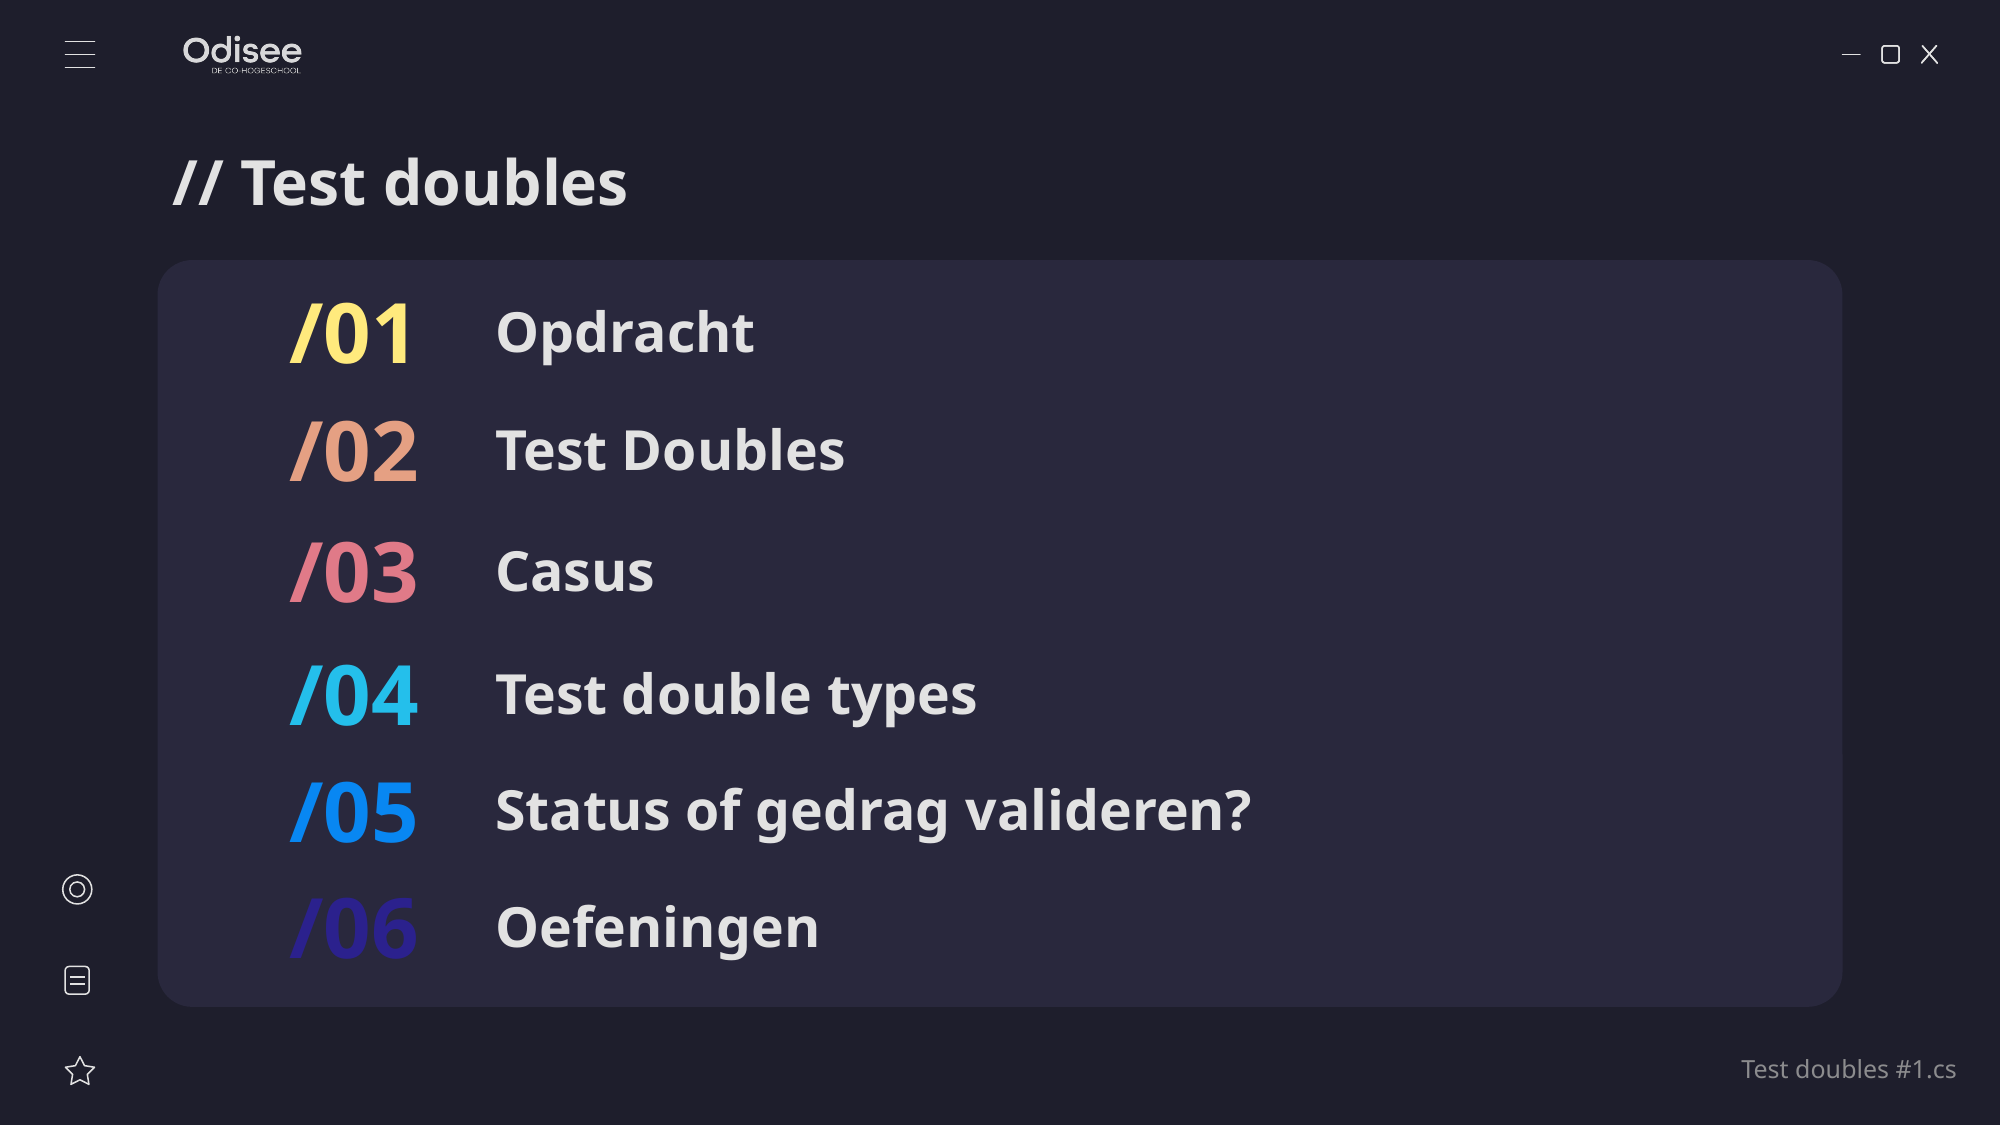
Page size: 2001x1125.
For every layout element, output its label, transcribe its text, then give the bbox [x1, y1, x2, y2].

title /01 [254, 274, 454, 387]
title /04 [254, 636, 454, 749]
title Casus [480, 506, 1785, 633]
title /06 [254, 869, 454, 981]
title // Test doubles [157, 118, 1843, 244]
title /03 [254, 513, 454, 626]
title Oefeningen [480, 869, 1799, 981]
title /02 [254, 392, 454, 505]
title Test Doubles [480, 392, 1785, 505]
footer Test doubles #1.cs [1506, 1040, 1973, 1101]
picture [157, 10, 328, 99]
title Test double types [480, 636, 1799, 749]
title /05 [254, 752, 454, 865]
title Opdracht [480, 274, 1799, 387]
title Status of gedrag valideren? [480, 752, 1799, 865]
